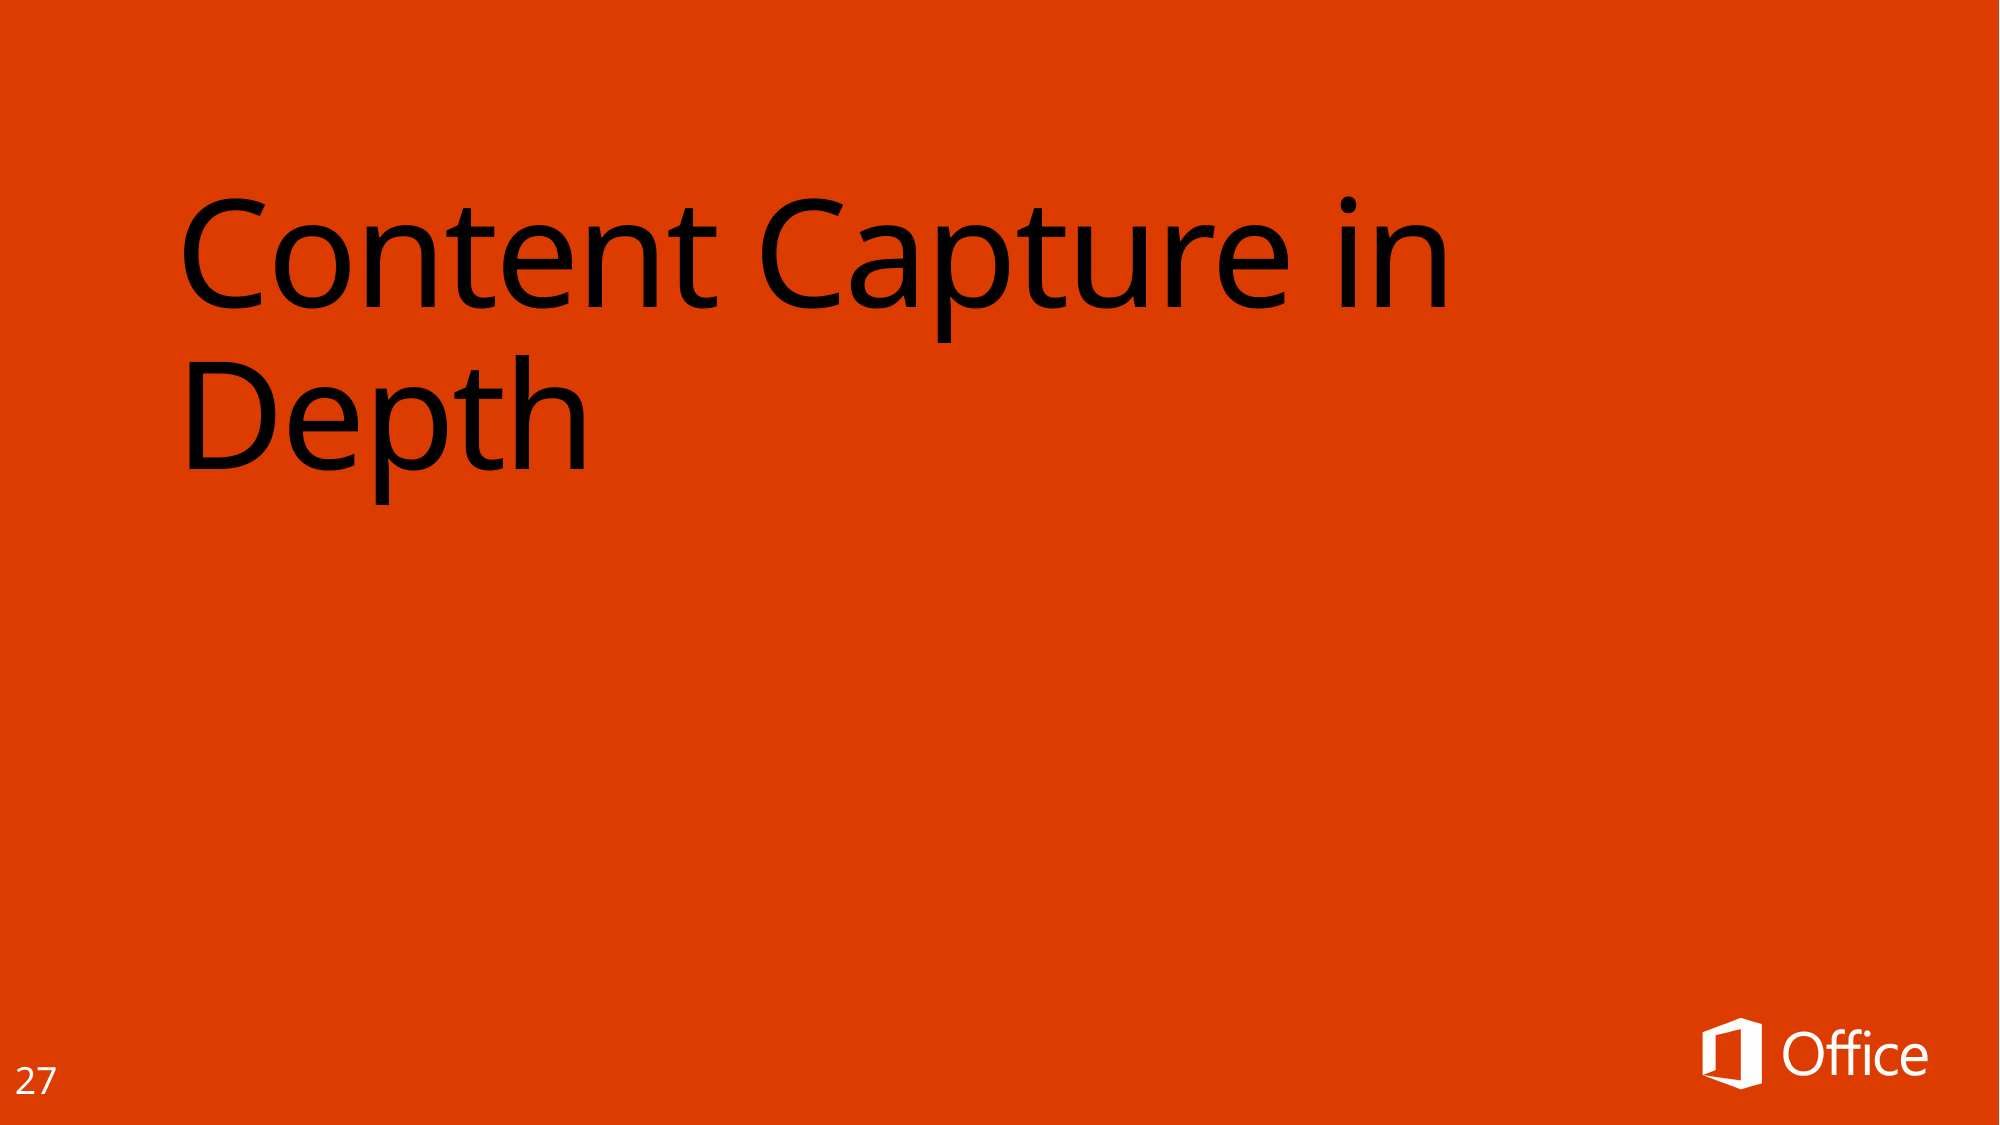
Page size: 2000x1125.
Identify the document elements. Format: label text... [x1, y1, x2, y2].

slide_number 27 [0, 1049, 92, 1086]
picture [1672, 986, 1958, 1121]
title Content Capture in Depth [160, 346, 1840, 510]
